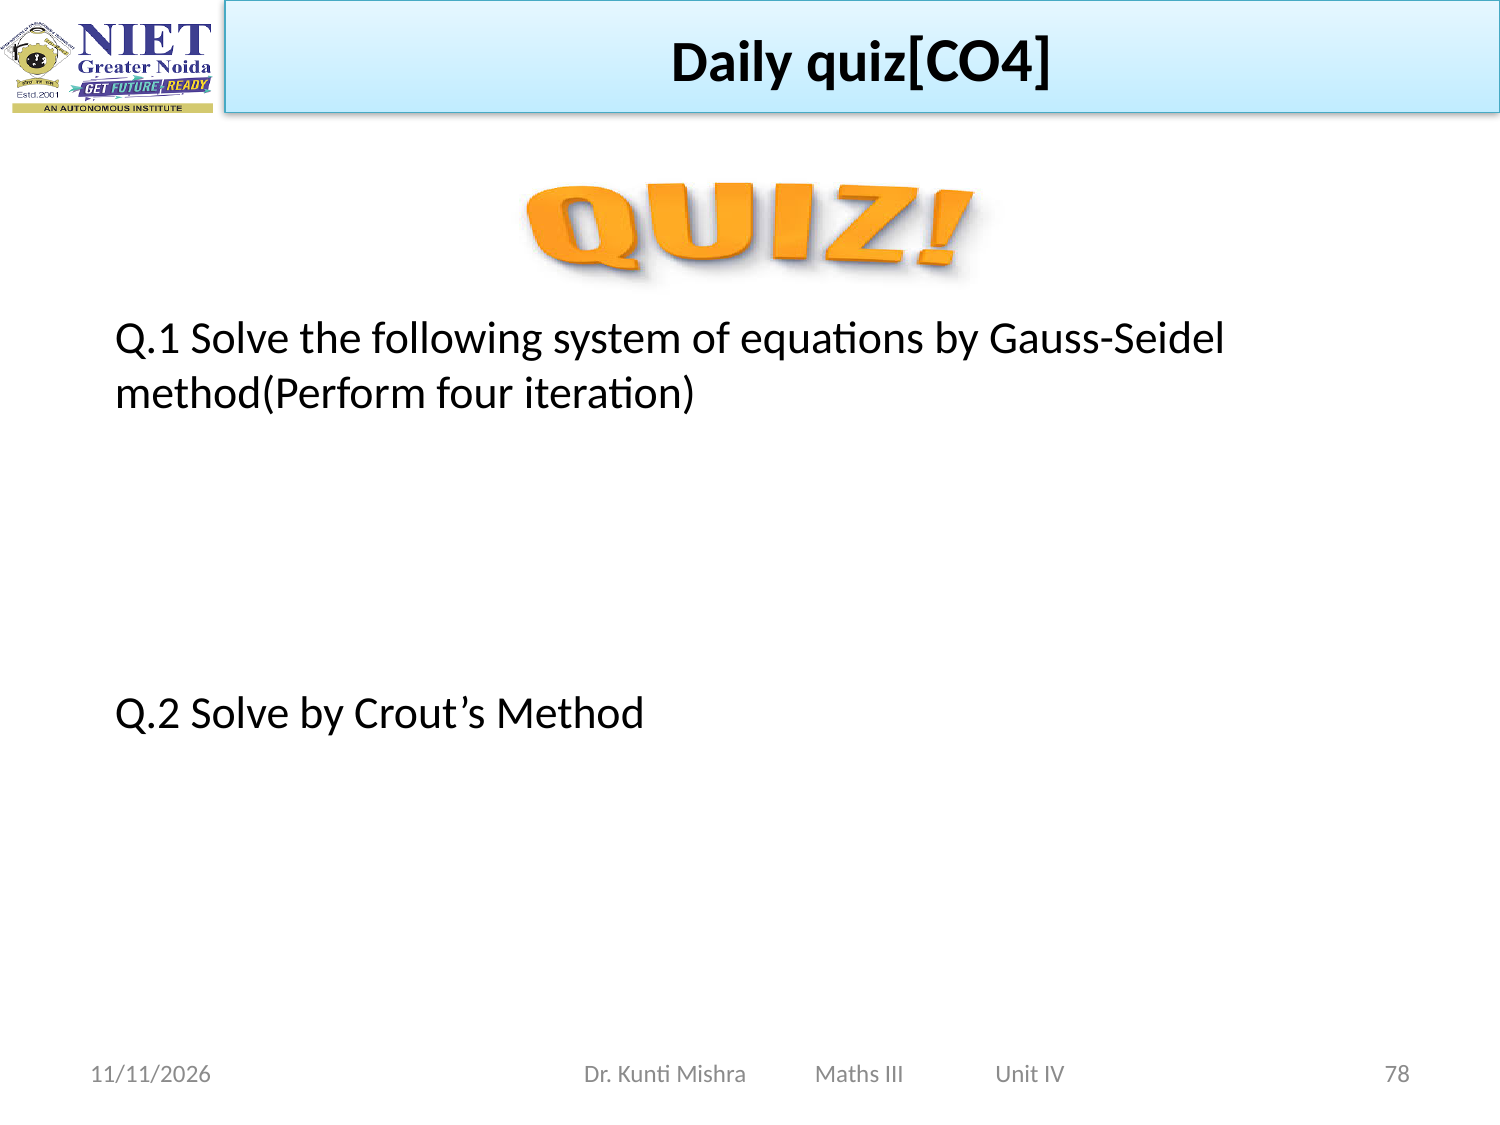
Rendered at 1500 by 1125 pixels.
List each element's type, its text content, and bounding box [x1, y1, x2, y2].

text_box Daily quiz[CO4] [224, 0, 1500, 113]
picture [454, 142, 1046, 297]
slide_number 78 [1074, 1042, 1425, 1103]
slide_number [75, 1042, 412, 1103]
footer Dr. Kunti Mishra Maths III Unit IV [412, 1042, 1074, 1103]
picture [0, 22, 213, 113]
